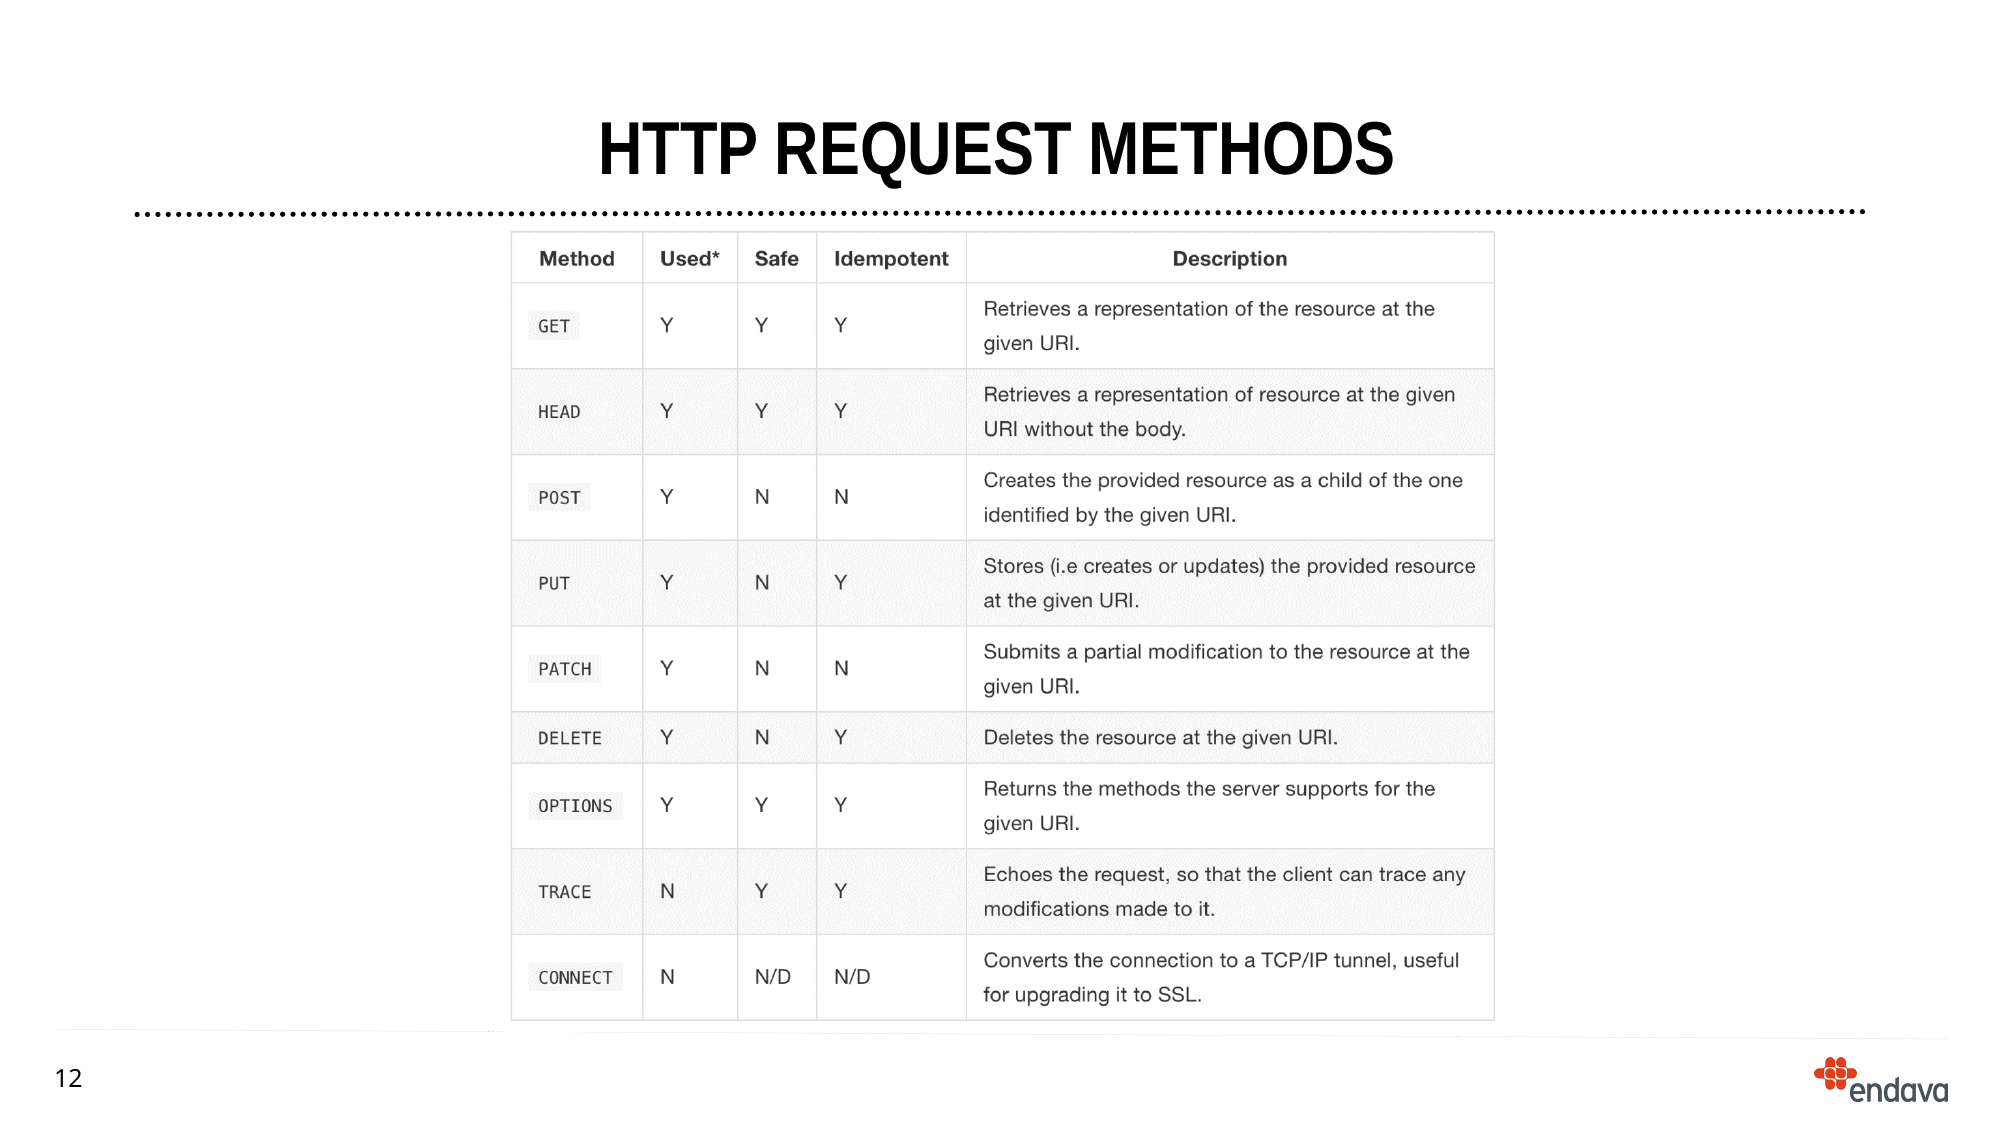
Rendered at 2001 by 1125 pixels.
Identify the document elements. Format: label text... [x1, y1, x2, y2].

picture [1814, 1057, 1948, 1102]
picture [504, 218, 1506, 1032]
title HTTp request methods [198, 26, 1812, 195]
